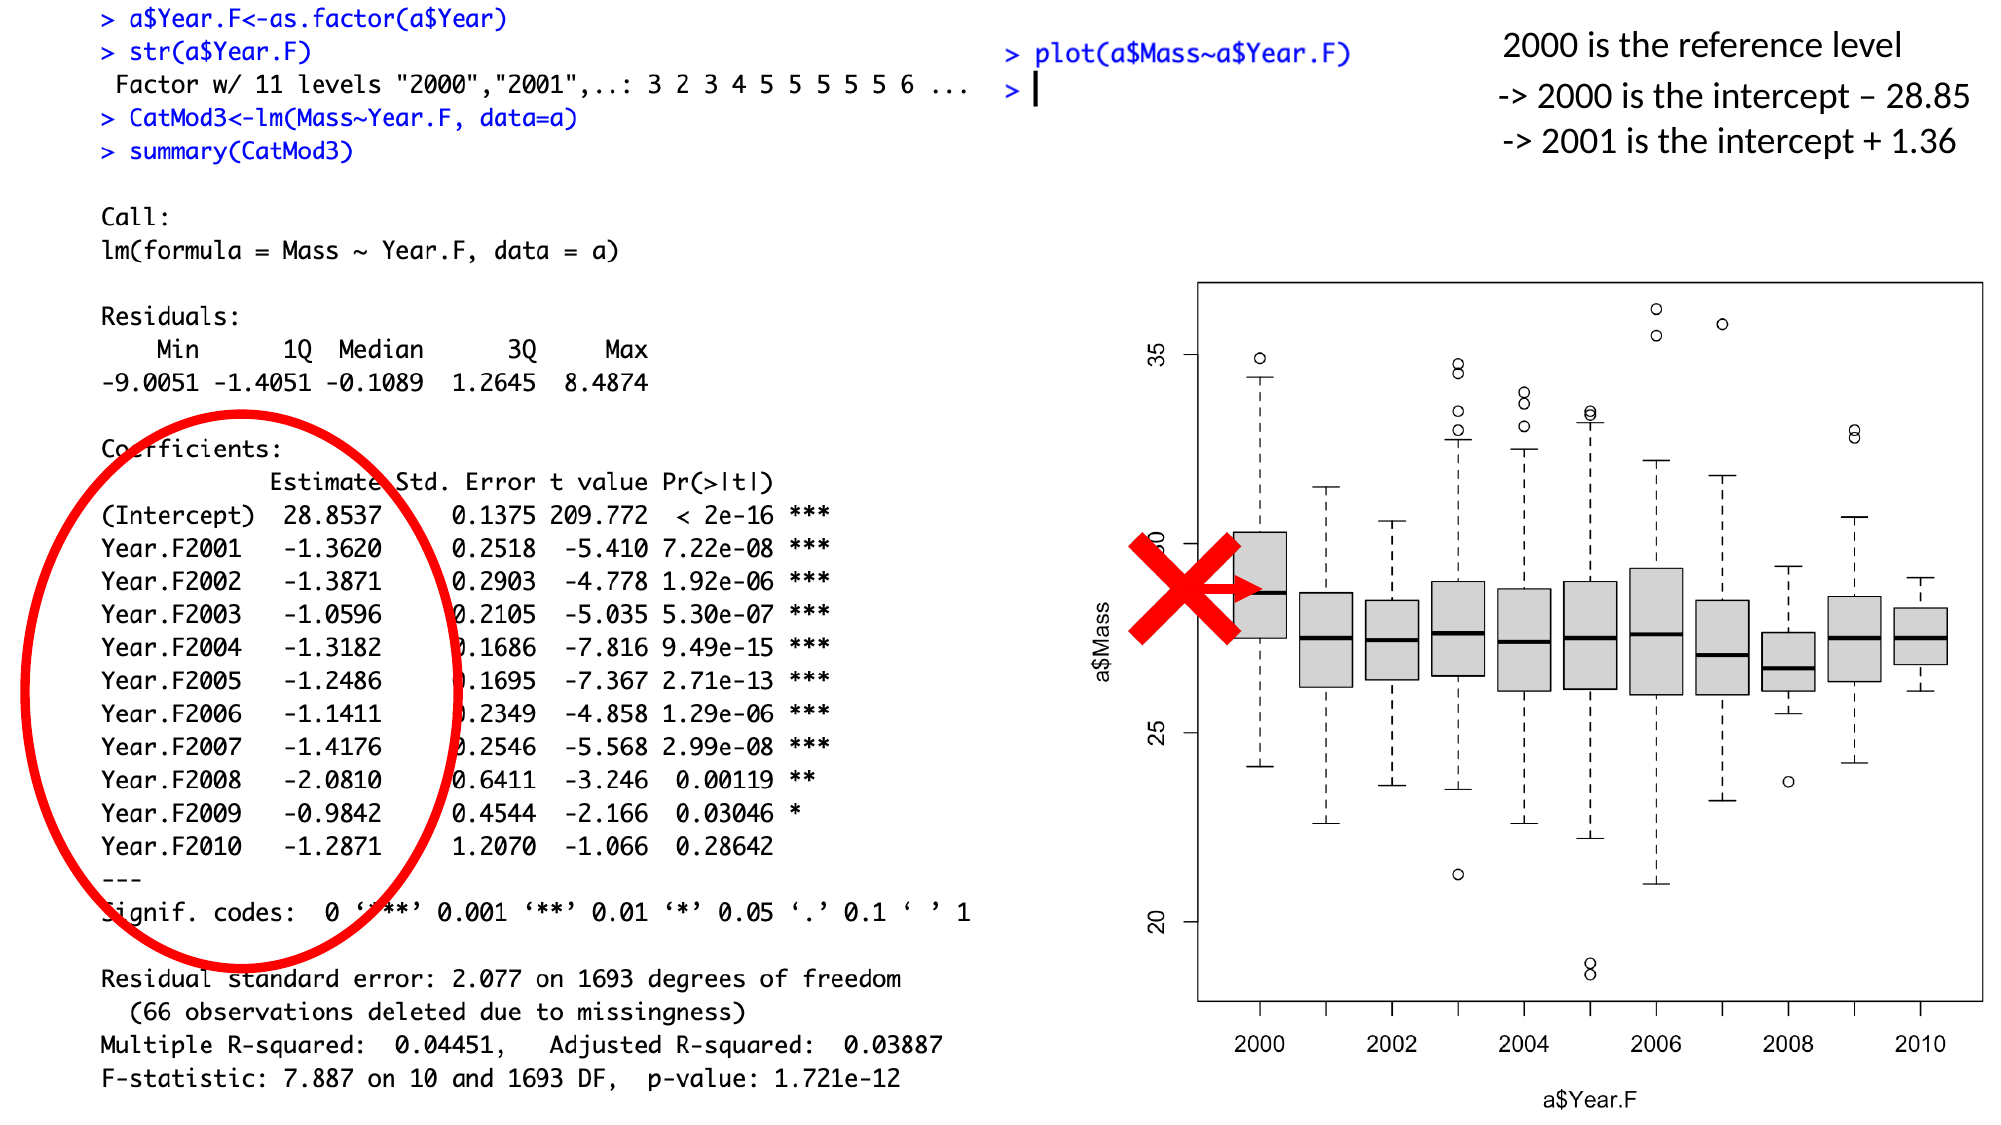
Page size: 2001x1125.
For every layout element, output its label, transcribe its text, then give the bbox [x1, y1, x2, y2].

text_box -> 2000 is the intercept – 28.85 [1483, 63, 1987, 124]
picture [95, 0, 2000, 1125]
text_box 2000 is the reference level [1487, 12, 1918, 63]
text_box [23, 485, 95, 898]
text_box -> 2001 is the intercept + 1.36 [1487, 109, 1973, 169]
